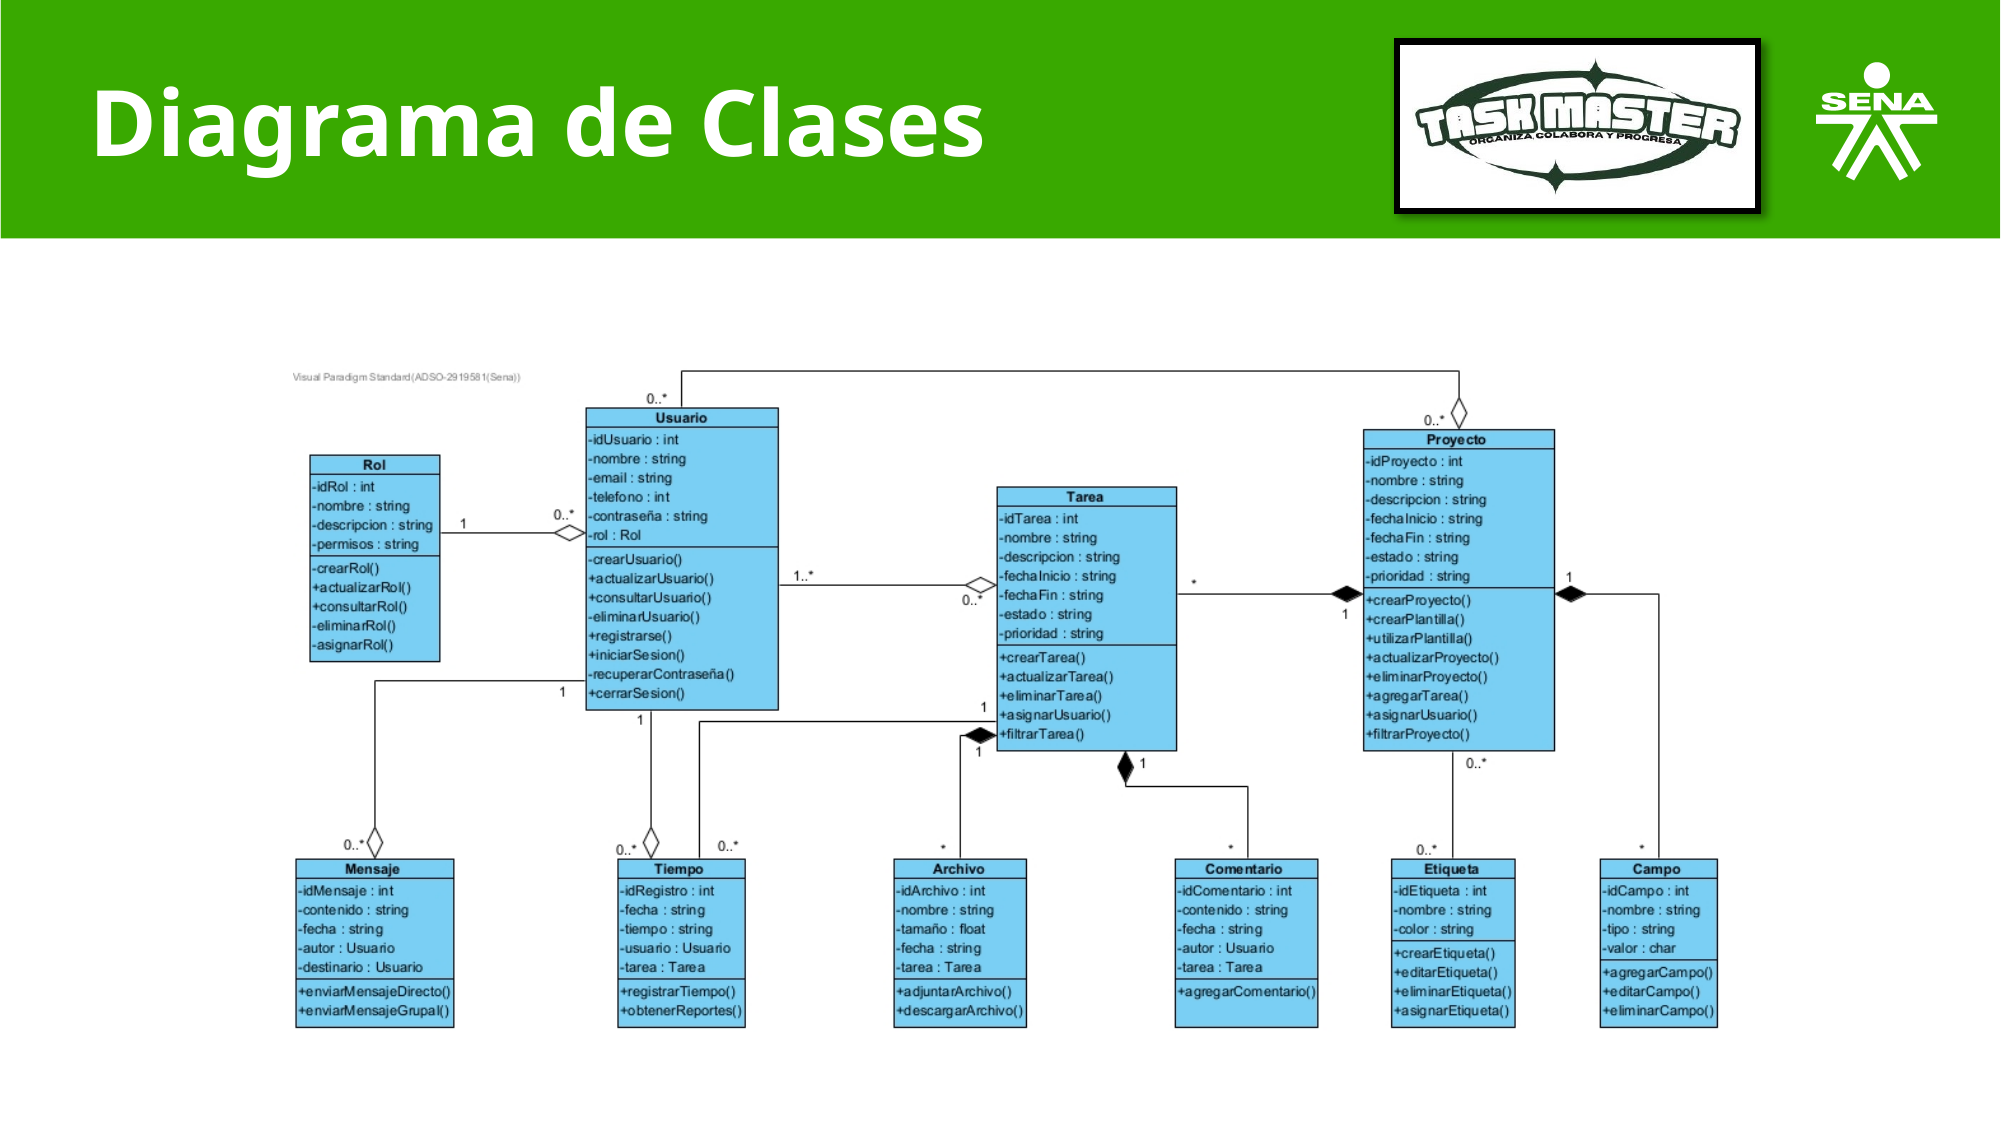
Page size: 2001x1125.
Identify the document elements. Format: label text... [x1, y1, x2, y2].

title Diagrama de Clases [74, 18, 1800, 236]
picture [0, 0, 2001, 1125]
